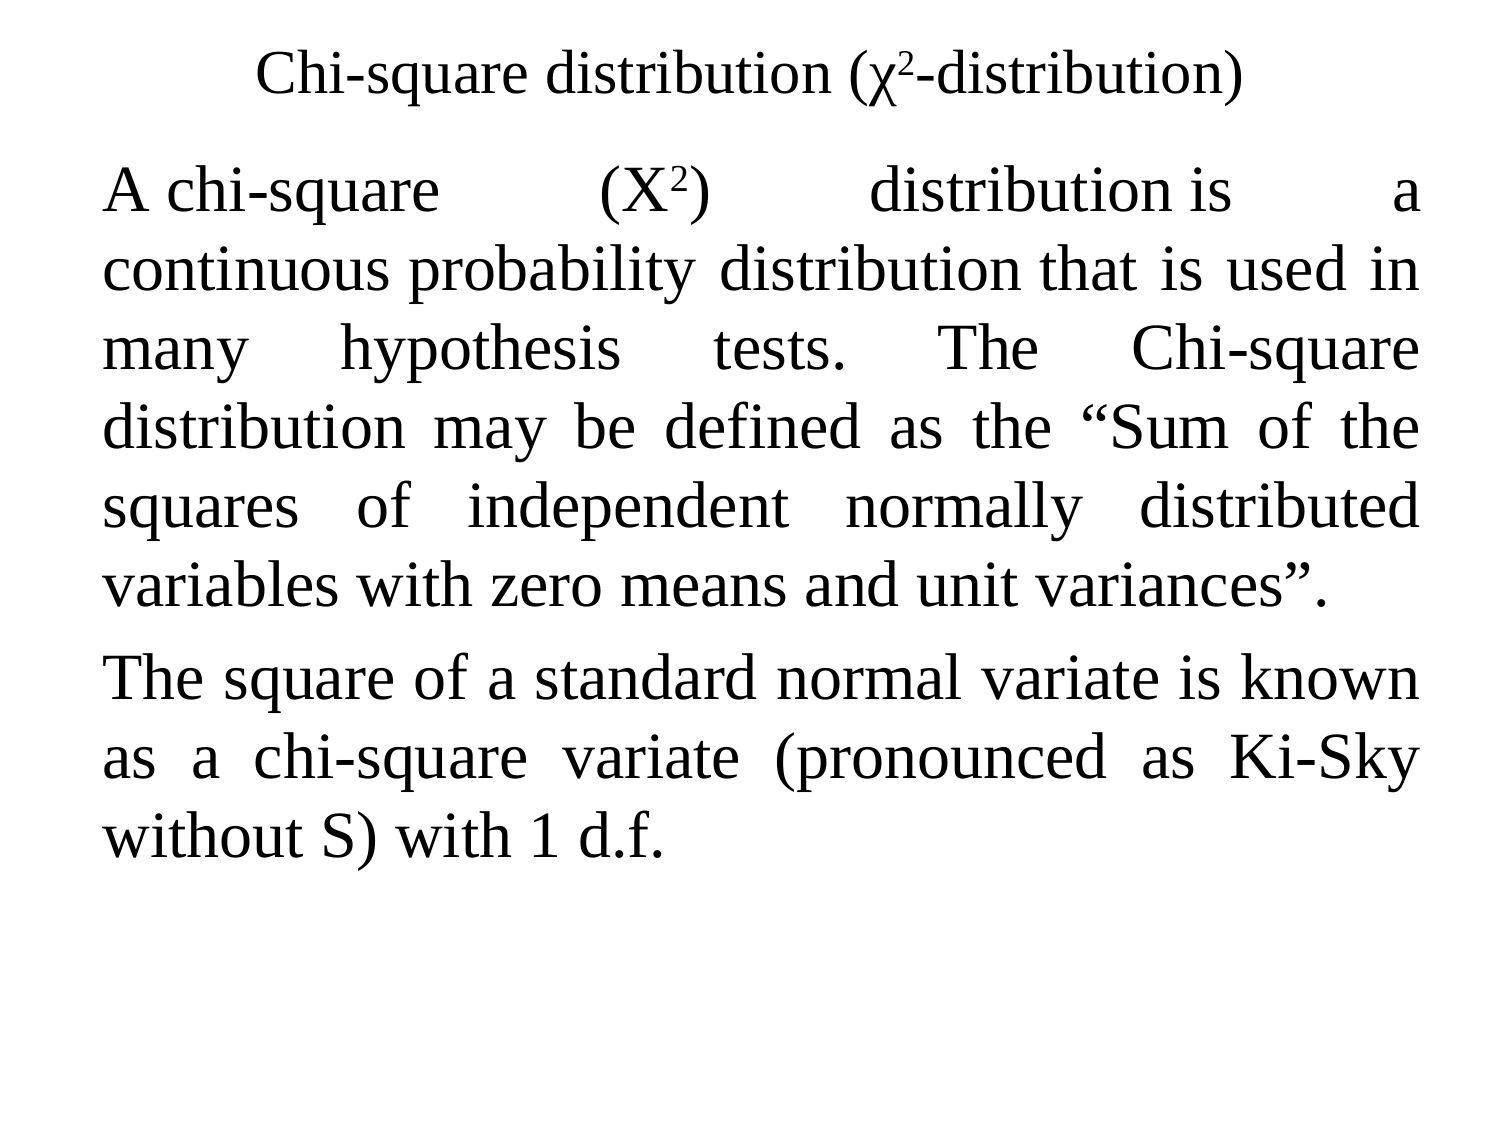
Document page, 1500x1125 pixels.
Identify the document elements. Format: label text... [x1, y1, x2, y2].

title Chi-square distribution (χ2-distribution) [75, 0, 1425, 163]
list A chi-square (Χ2) distribution is a continuous probability distribution that is used in many hypothesis tests. The Chi-square distribution may be defined as the “Sum of the squares of independent normally distributed variables with zero means and unit variances”. The square of a standard normal variate is known as a chi-square variate (pronounced as Ki-Sky without S) with 1 d.f. [87, 137, 1438, 880]
